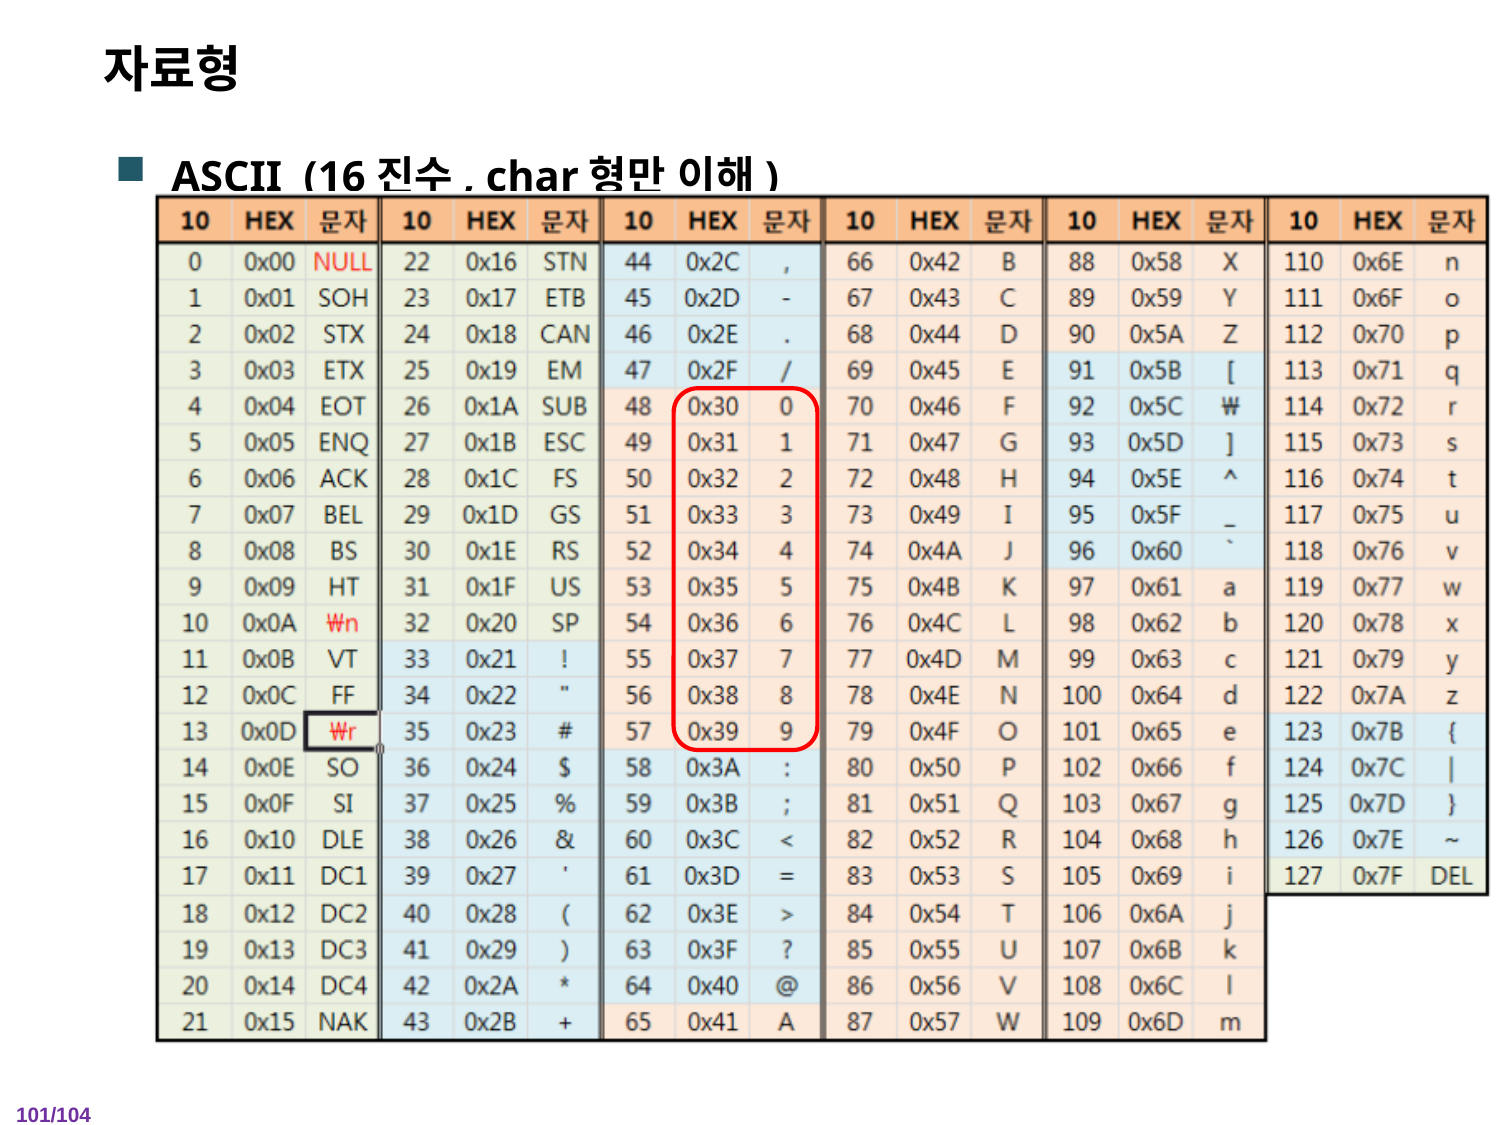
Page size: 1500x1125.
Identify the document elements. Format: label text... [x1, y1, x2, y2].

list ASCII (16진수, char형만 이해) [100, 116, 1412, 200]
title 자료형 [88, 29, 1211, 121]
picture [151, 191, 1492, 1045]
